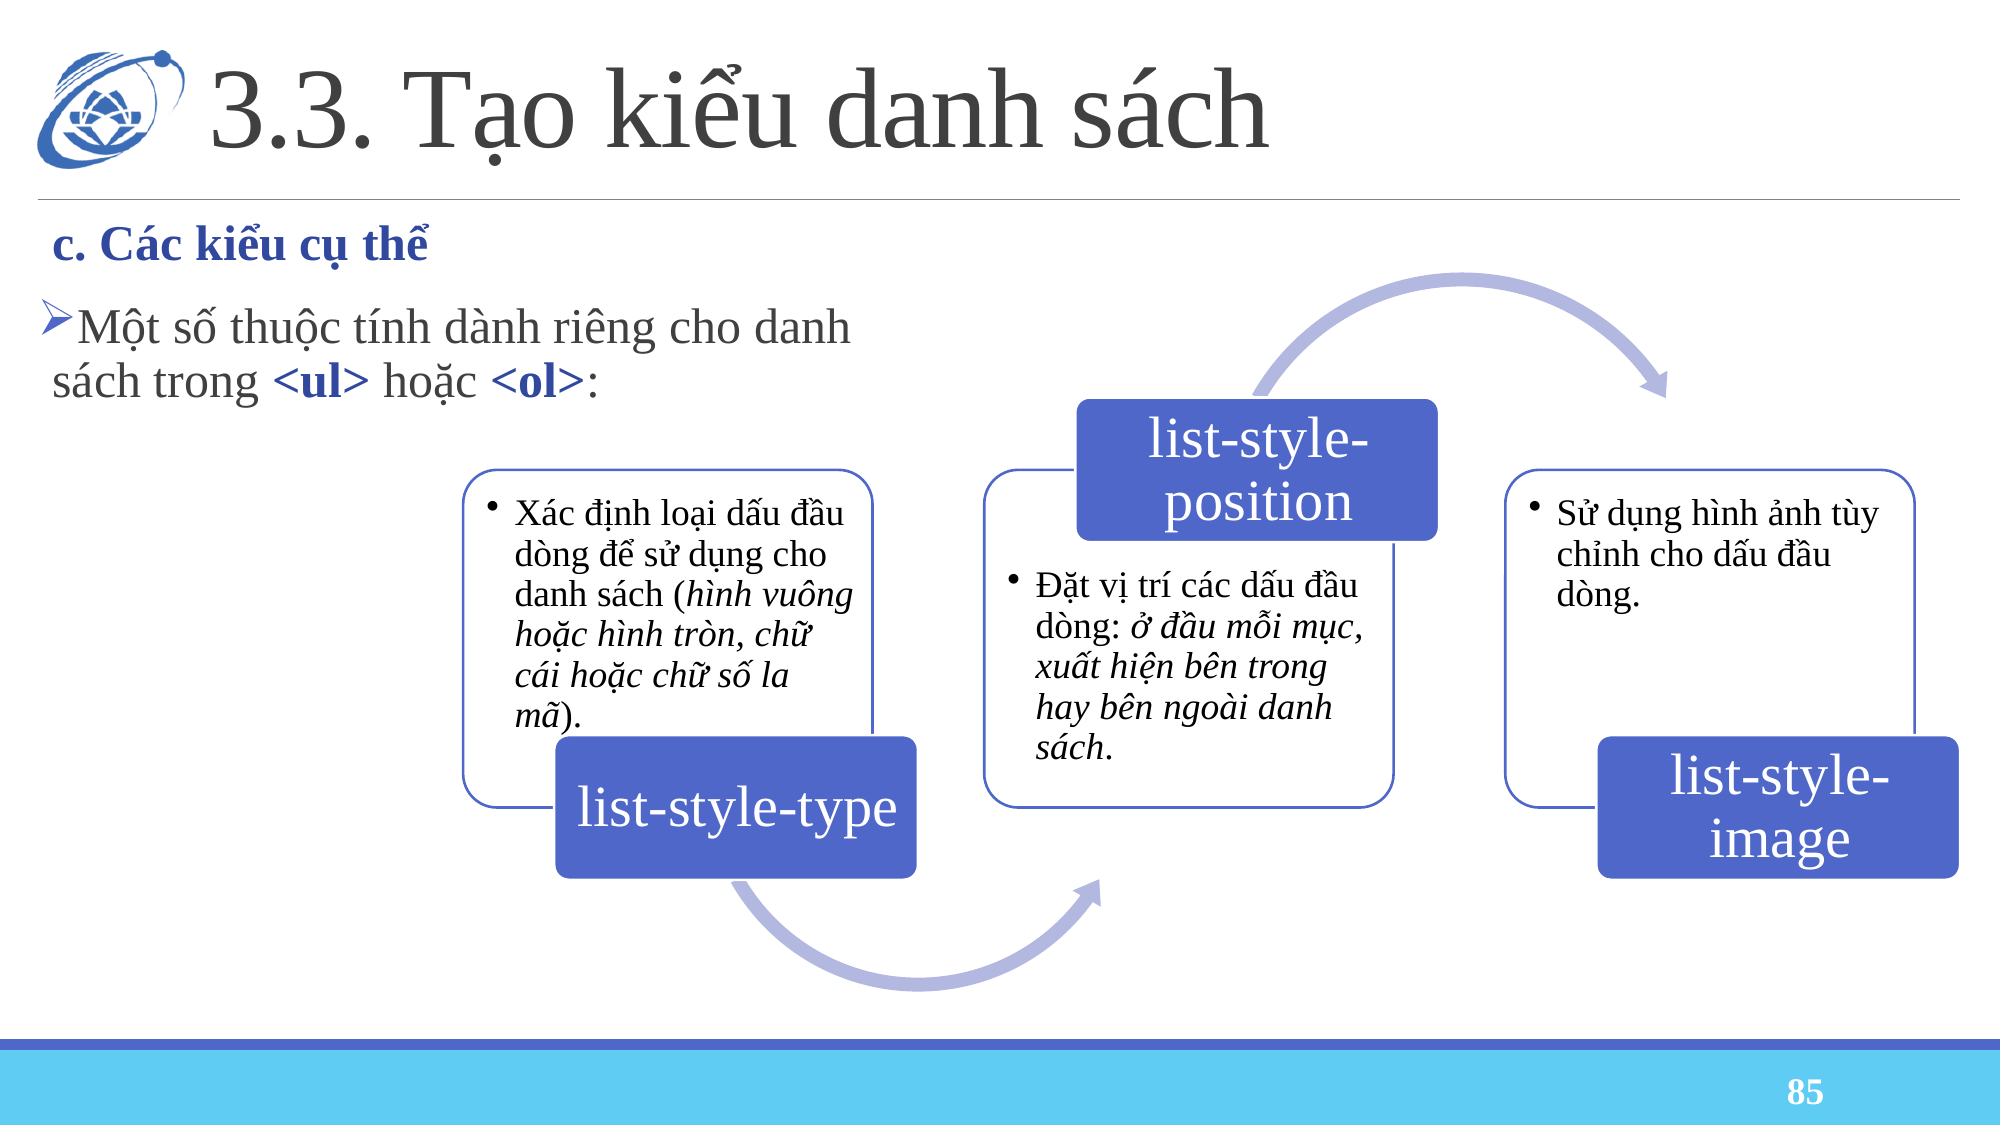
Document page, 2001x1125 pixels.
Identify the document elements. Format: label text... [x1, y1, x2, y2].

picture [37, 34, 185, 183]
list c. Các kiểu cụ thể Một số thuộc tính dành riêng cho danh sách trong <ul> hoặc <ol>: [37, 209, 892, 1011]
slide_number 85 [1624, 1059, 1840, 1120]
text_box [462, 248, 1961, 1029]
title 3.3. Tạo kiểu danh sách [193, 47, 1961, 192]
